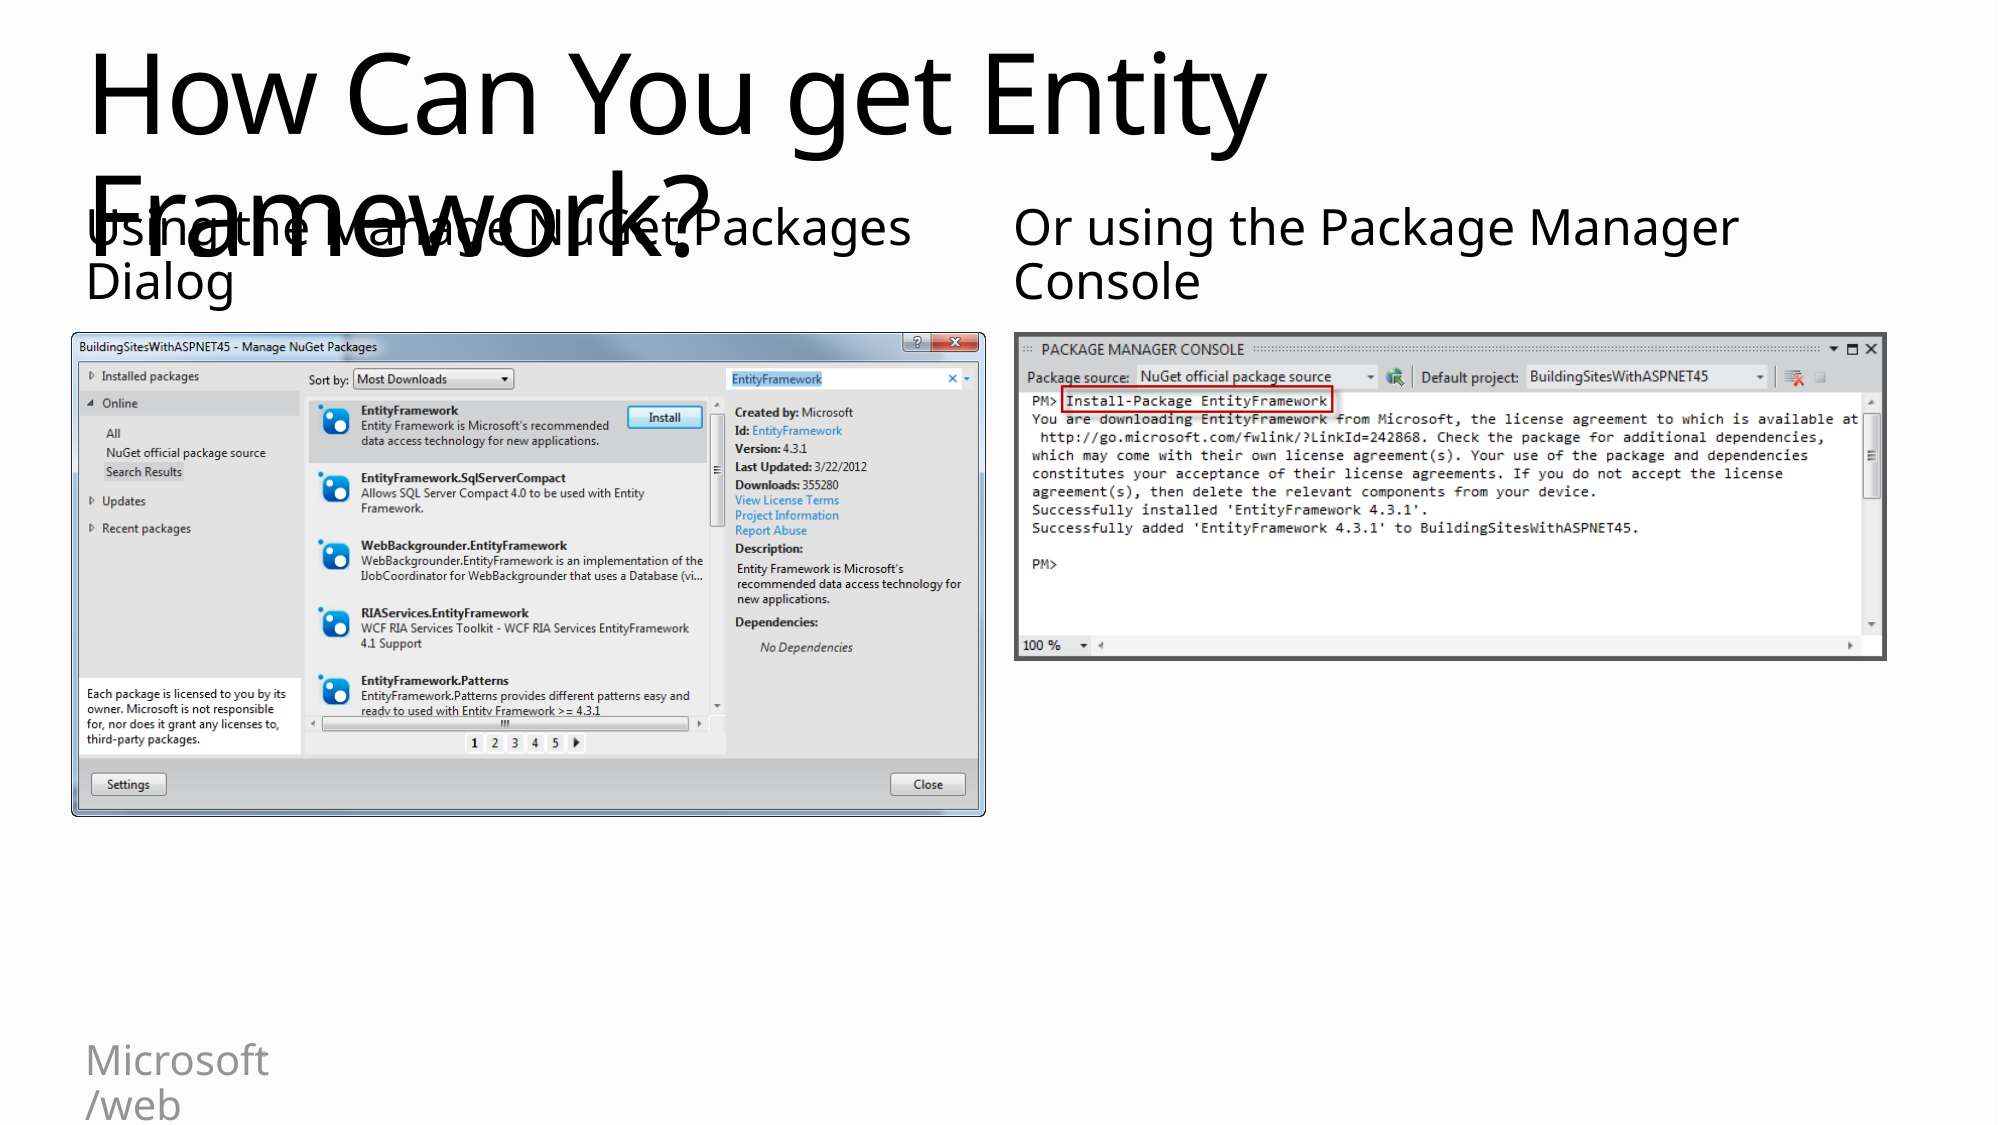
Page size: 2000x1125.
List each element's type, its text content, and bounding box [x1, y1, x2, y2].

list Using the Manage NuGet Packages Dialog [85, 255, 986, 311]
list Or using the Package Manager Console [1014, 255, 1914, 311]
title How Can You get Entity Framework? [85, 37, 1914, 161]
picture [1013, 332, 1887, 661]
picture [70, 332, 986, 817]
